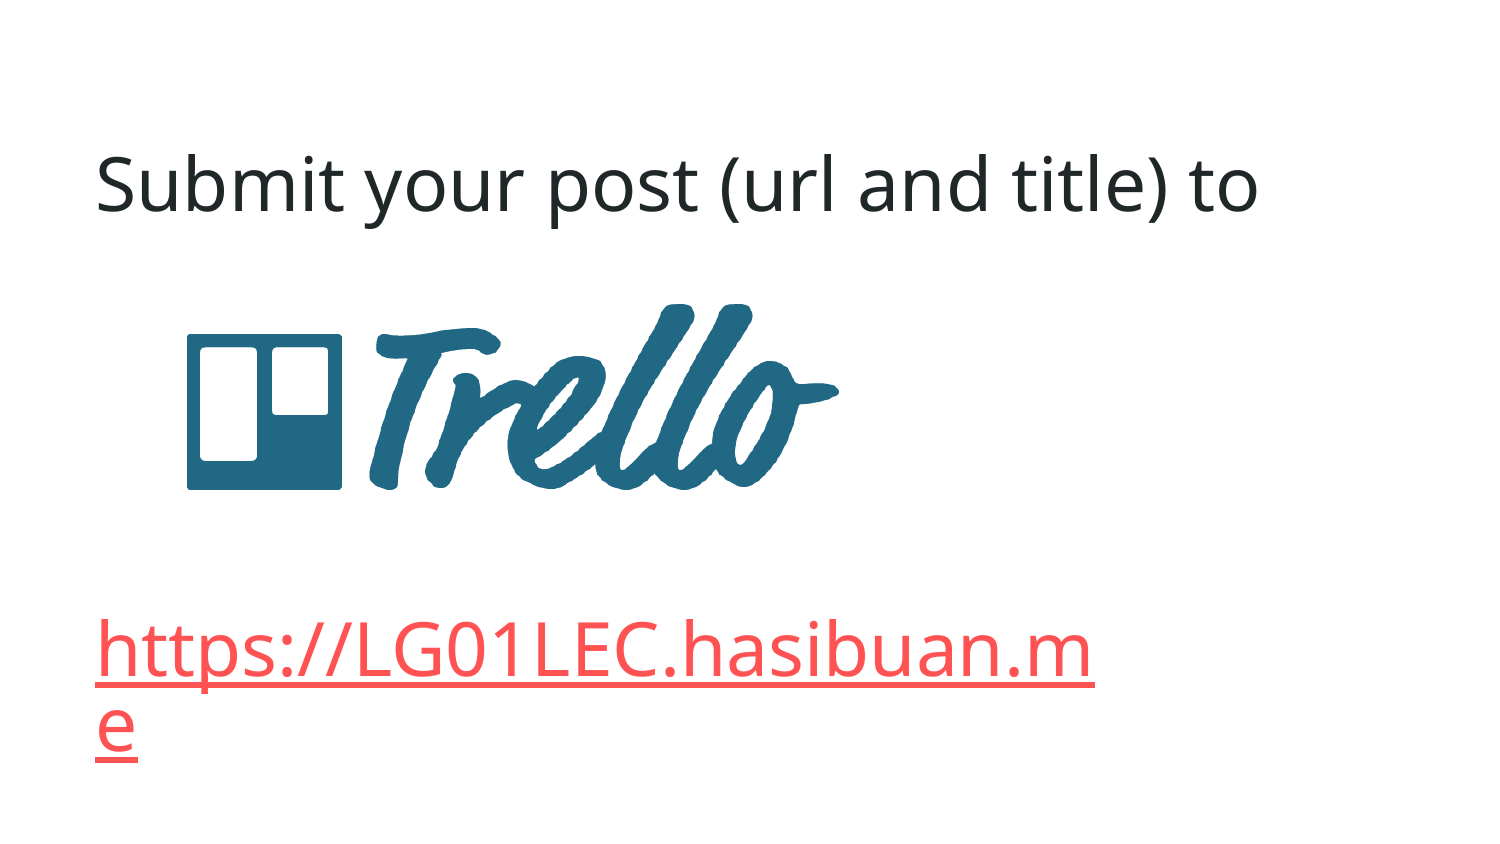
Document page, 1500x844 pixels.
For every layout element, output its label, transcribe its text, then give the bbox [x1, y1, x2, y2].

picture [170, 287, 854, 506]
title Submit your post (url and title) to [80, 86, 1403, 758]
text_box https://LG01LEC.hasibuan.me [80, 586, 1119, 758]
